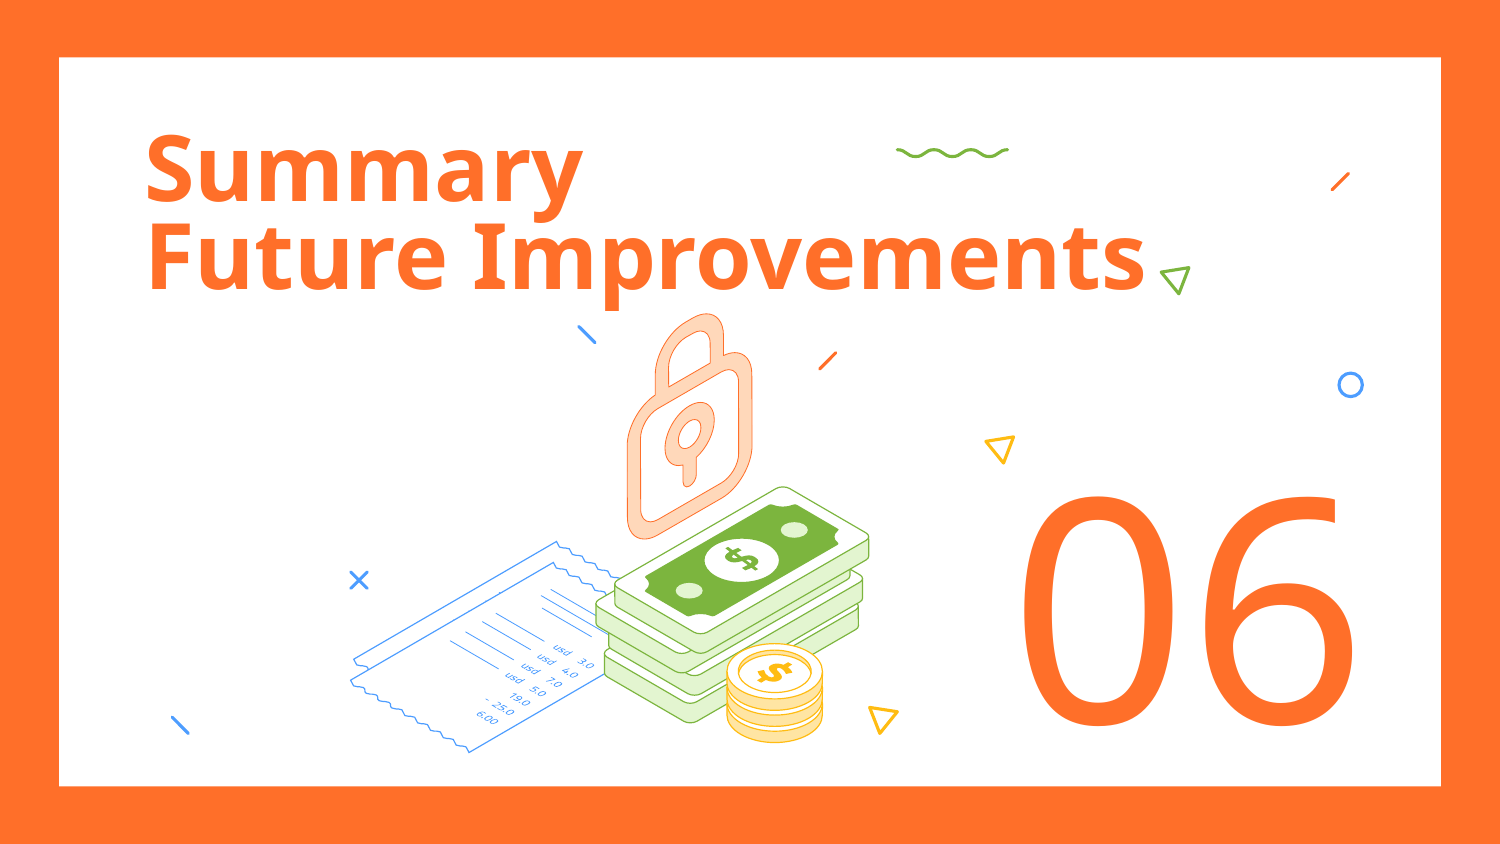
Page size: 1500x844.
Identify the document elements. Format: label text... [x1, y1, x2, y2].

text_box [350, 313, 870, 753]
title Summary Future Improvements [129, 115, 1174, 374]
title 06 [874, 442, 1382, 756]
